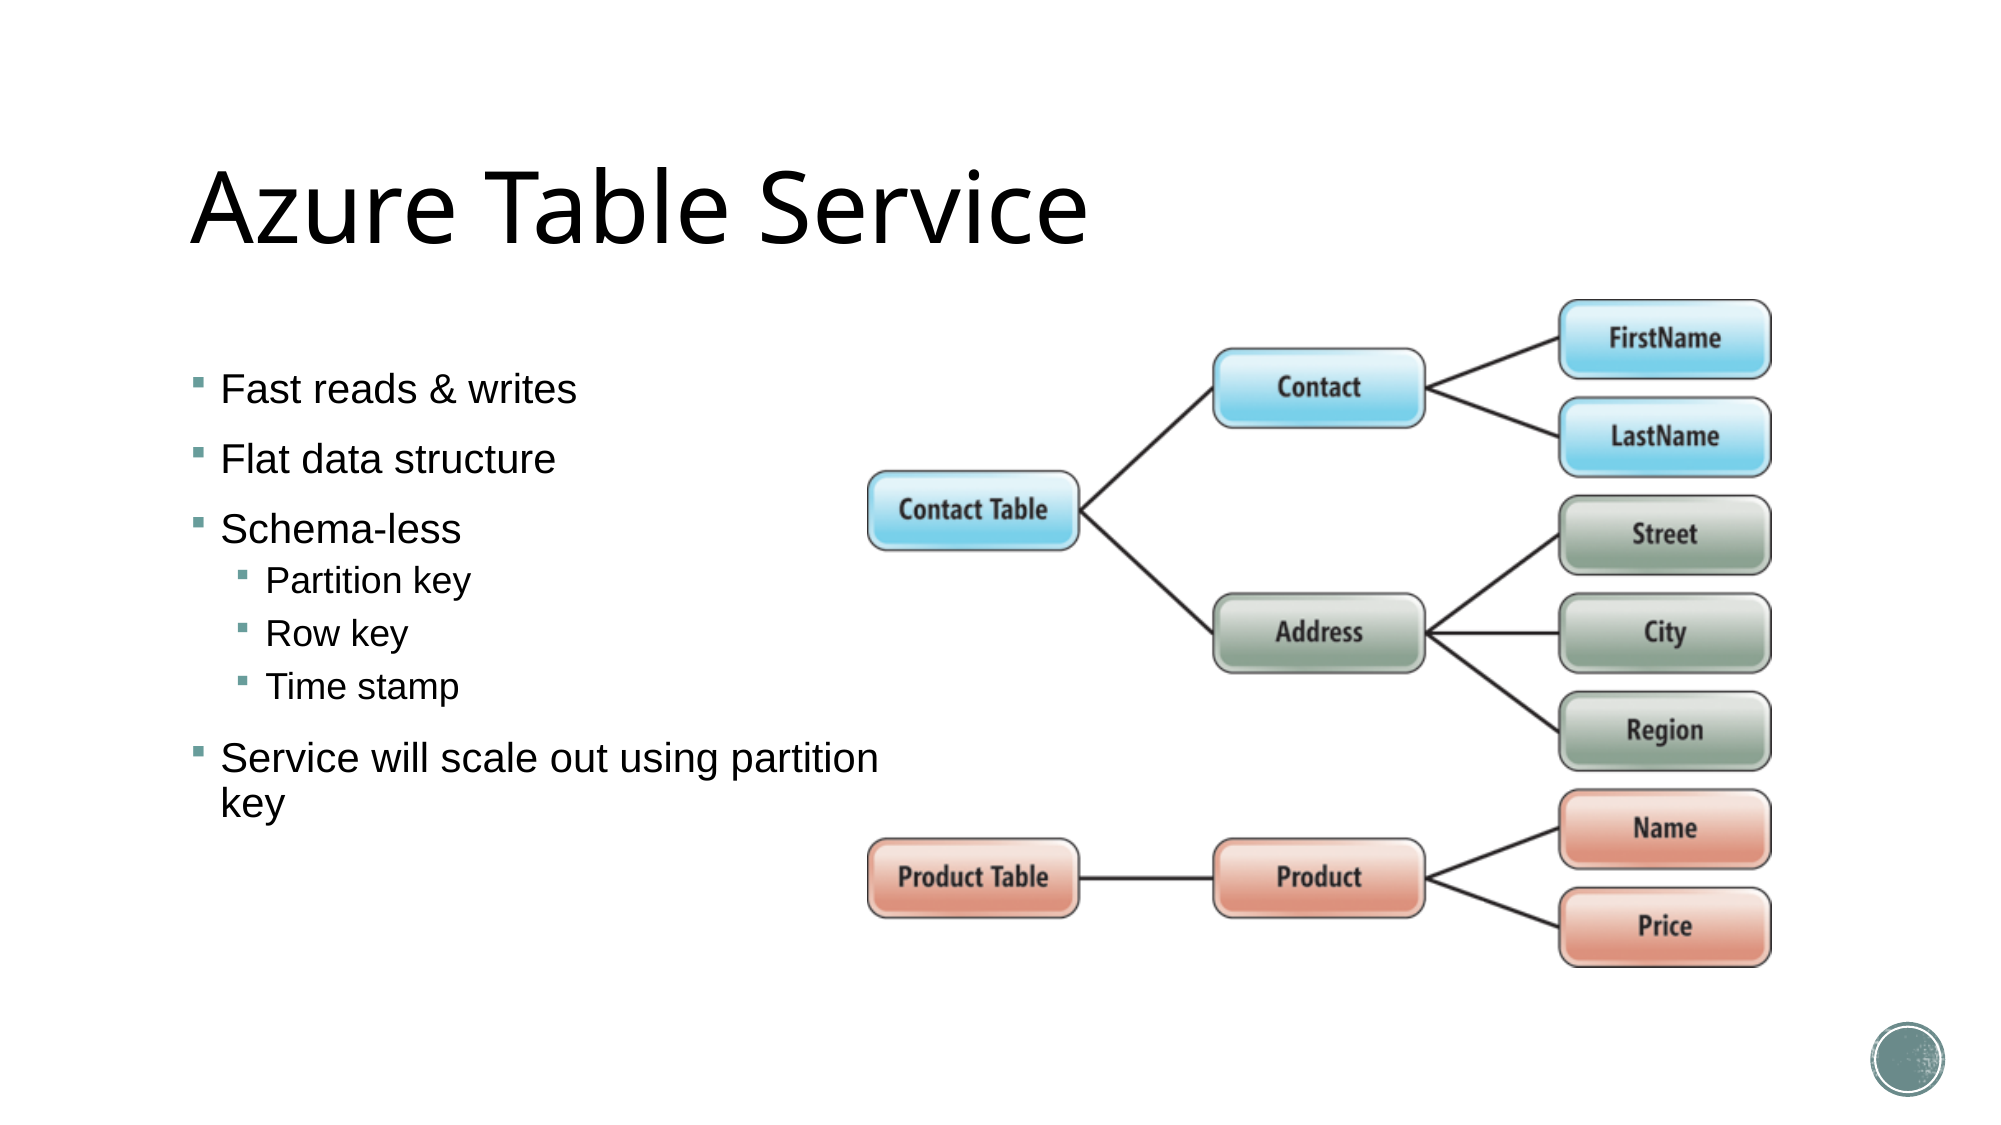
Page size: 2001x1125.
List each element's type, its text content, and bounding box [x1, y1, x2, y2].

title Azure Table Service [175, 79, 1826, 344]
picture [867, 299, 1772, 968]
list Fast reads & writes Flat data structure Schema-less Partition key Row key Time stamp Service will scale out using partition key [175, 360, 956, 1013]
